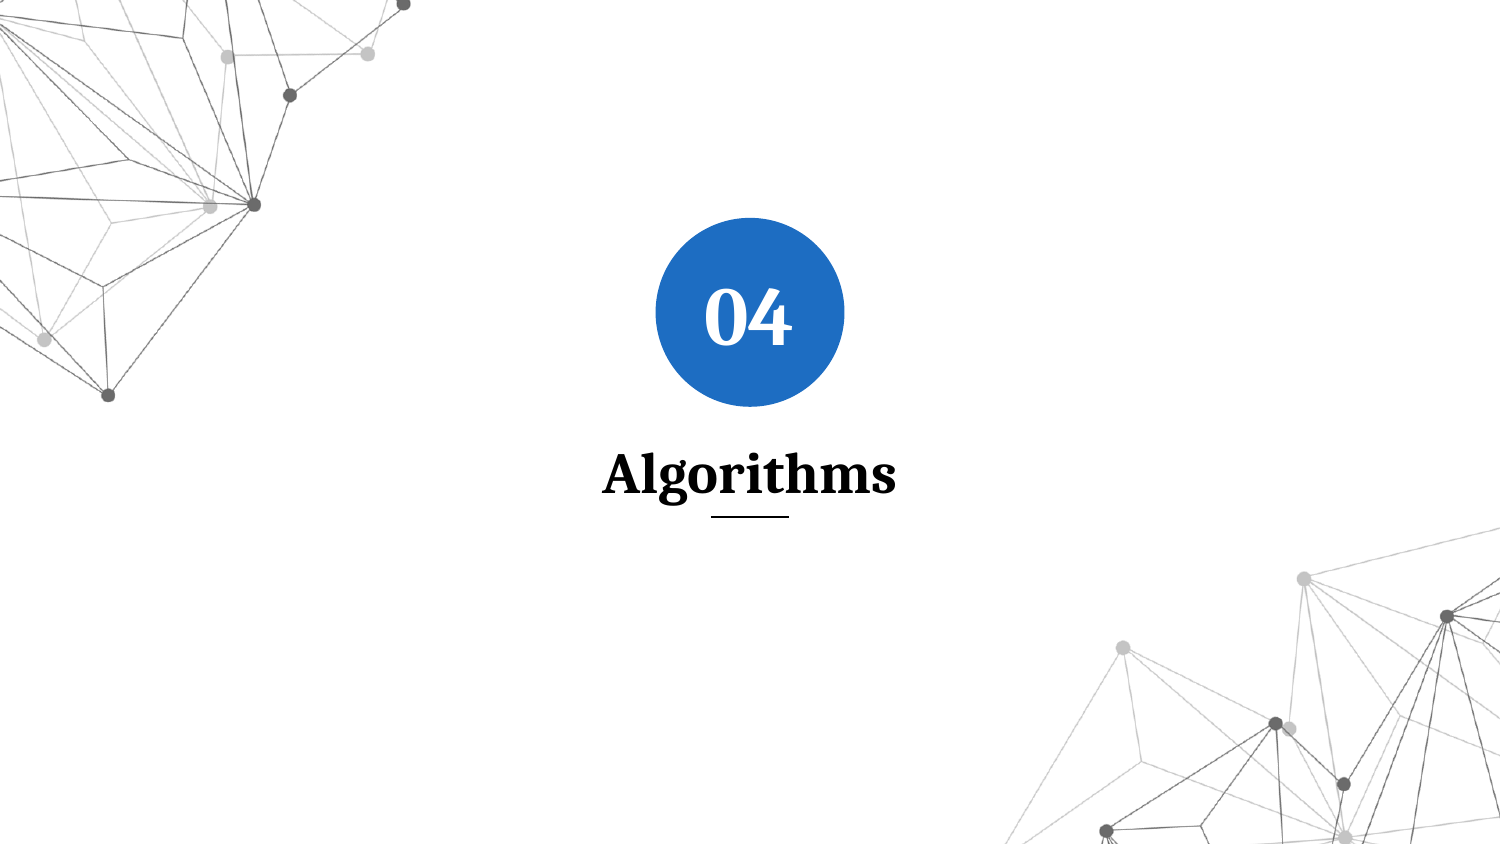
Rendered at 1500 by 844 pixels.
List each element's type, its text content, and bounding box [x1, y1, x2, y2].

text_box Algorithms [588, 407, 912, 513]
text_box 04 [654, 216, 846, 408]
picture [0, 0, 1500, 844]
